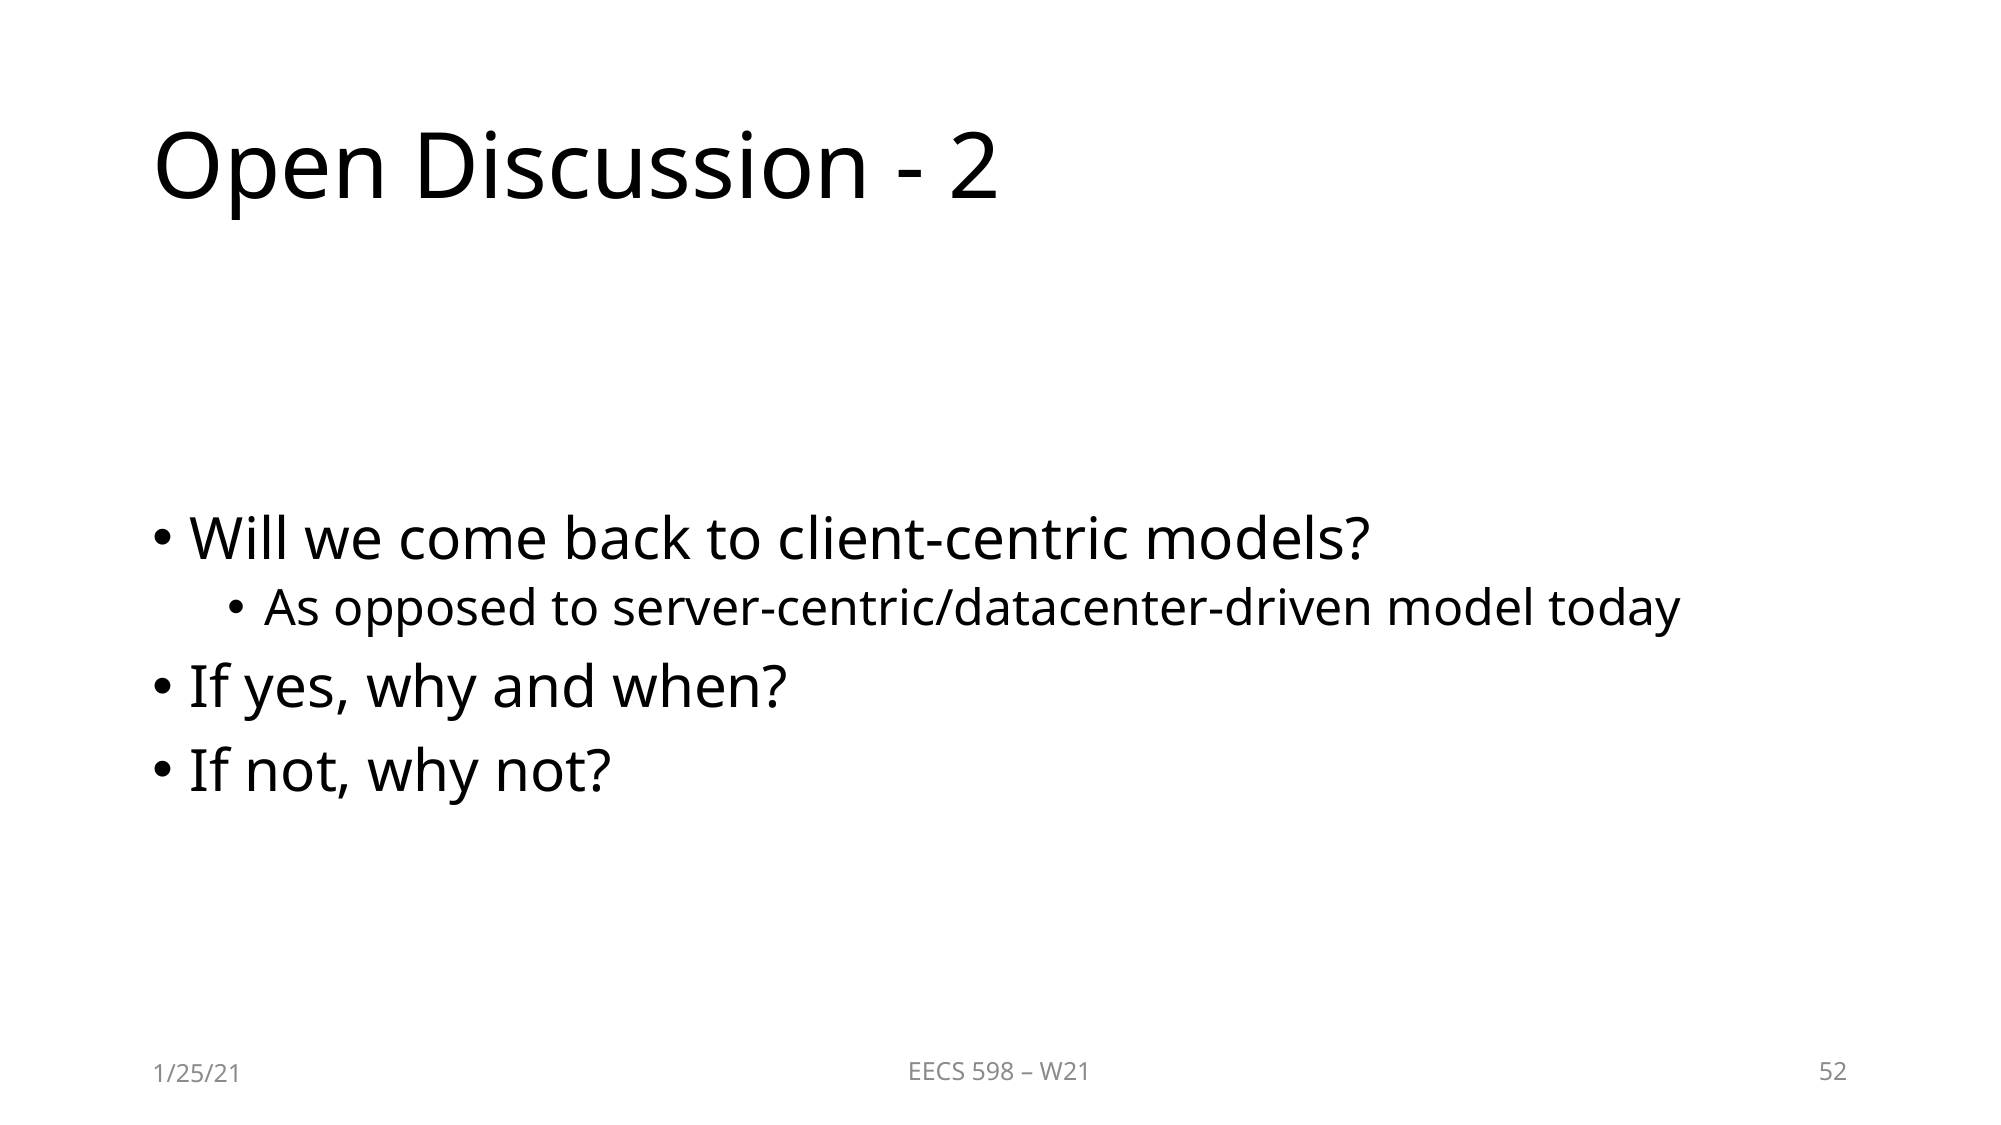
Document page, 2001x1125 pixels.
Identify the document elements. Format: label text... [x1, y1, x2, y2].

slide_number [137, 1042, 588, 1103]
slide_number 52 [1412, 1042, 1863, 1103]
footer EECS 598 – W21 [662, 1042, 1338, 1103]
title Open Discussion - 2 [137, 59, 1863, 278]
list Will we come back to client-centric models? As opposed to server-centric/datacenter-driven model today If yes, why and when? If not, why not? [137, 299, 1863, 1014]
